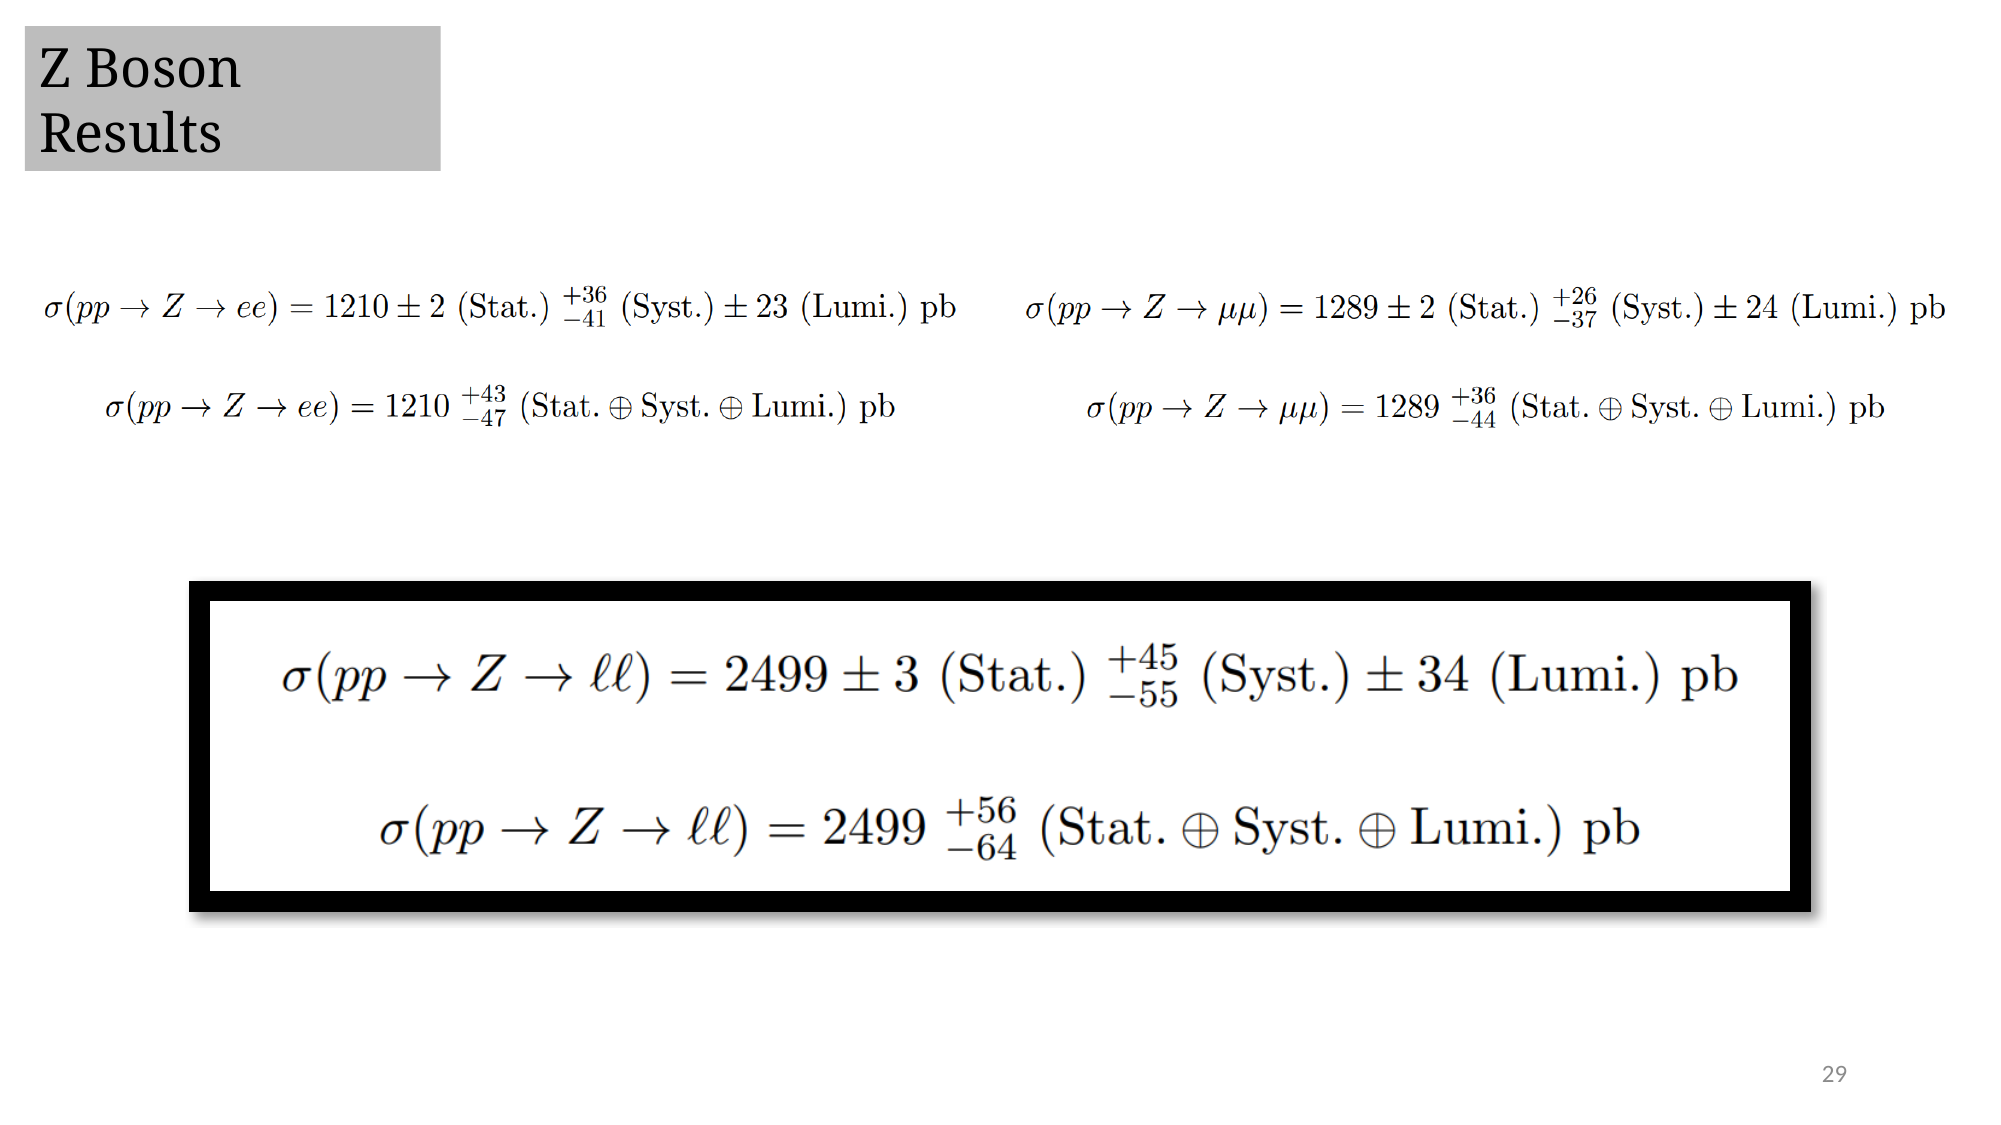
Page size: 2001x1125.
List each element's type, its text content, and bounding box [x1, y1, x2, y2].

picture [209, 601, 1791, 892]
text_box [0, 265, 1972, 454]
text_box Z Boson Results [24, 26, 441, 171]
slide_number 29 [1412, 1042, 1863, 1103]
